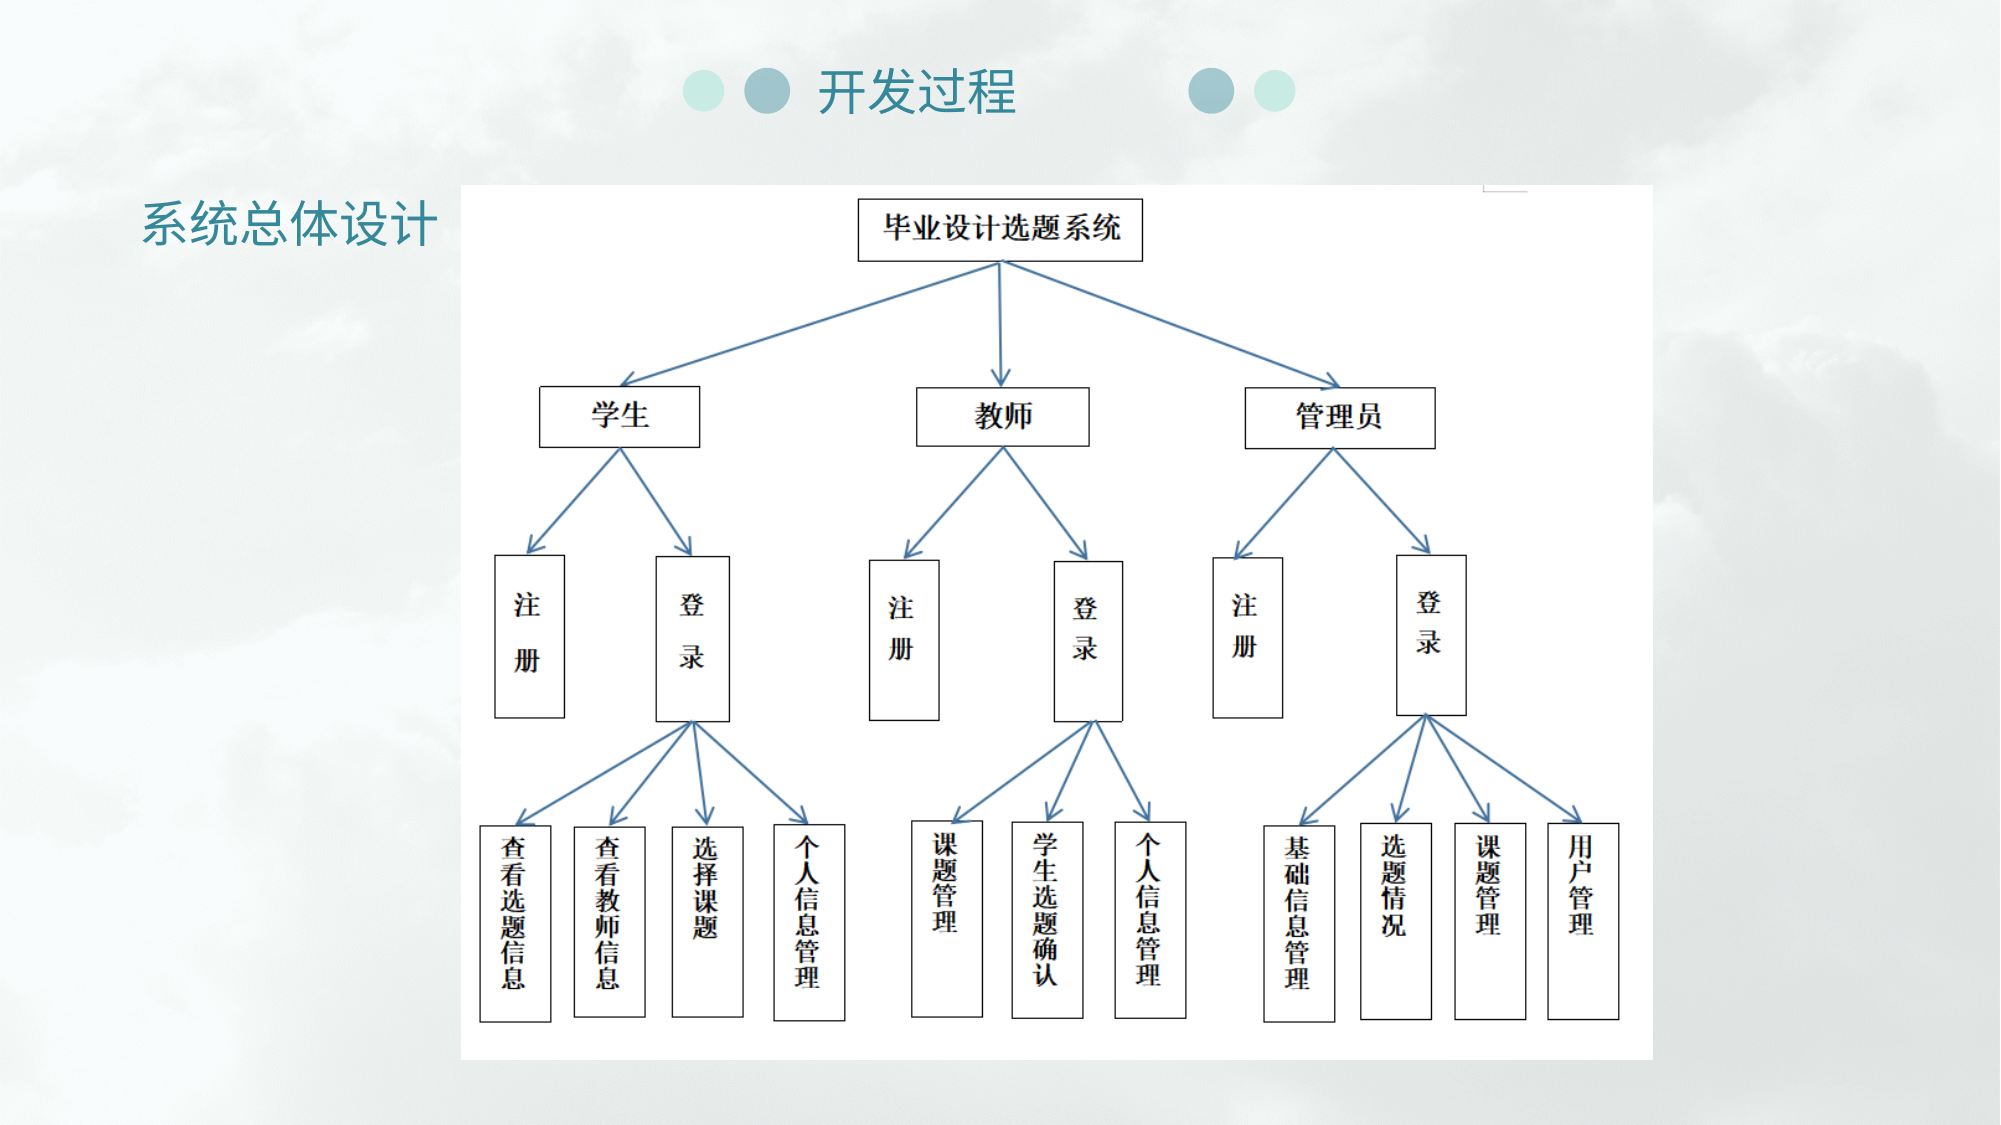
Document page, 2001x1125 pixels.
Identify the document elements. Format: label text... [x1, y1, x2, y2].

text_box 系统总体设计 [92, 185, 461, 260]
text_box [744, 67, 791, 114]
text_box [1188, 67, 1235, 114]
text_box 开发过程 [802, 52, 1173, 128]
text_box [1253, 69, 1296, 112]
text_box [682, 69, 725, 112]
picture [461, 184, 1653, 1060]
